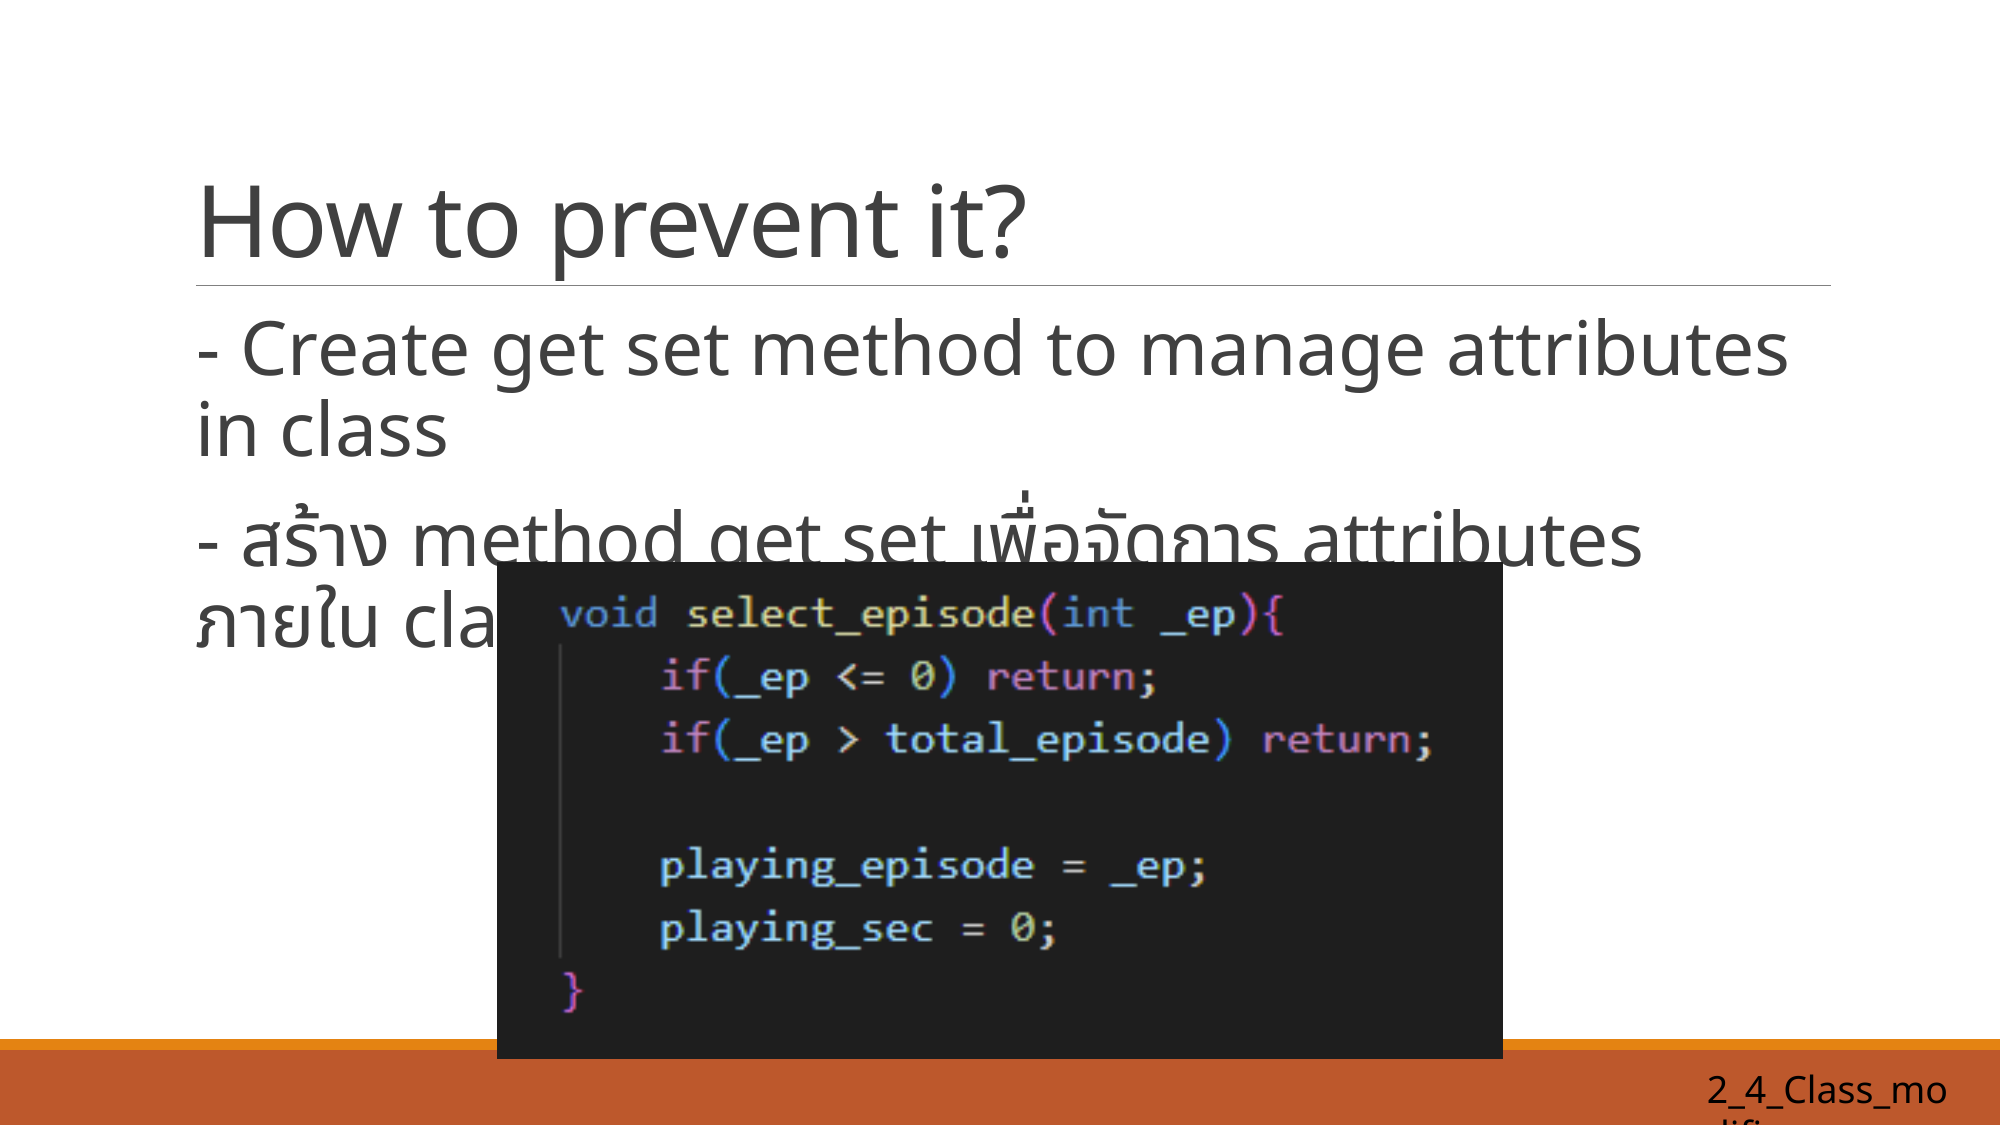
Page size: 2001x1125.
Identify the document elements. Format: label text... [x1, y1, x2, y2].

list - Create get set method to manage attributes in class - สร้าง method get set เพื่อจัดการ attributes ภายใน class [180, 302, 1830, 963]
picture [496, 561, 1504, 1059]
title How to prevent it? [180, 47, 1830, 285]
text_box 2_4_Class_modifier [1692, 1058, 1968, 1125]
